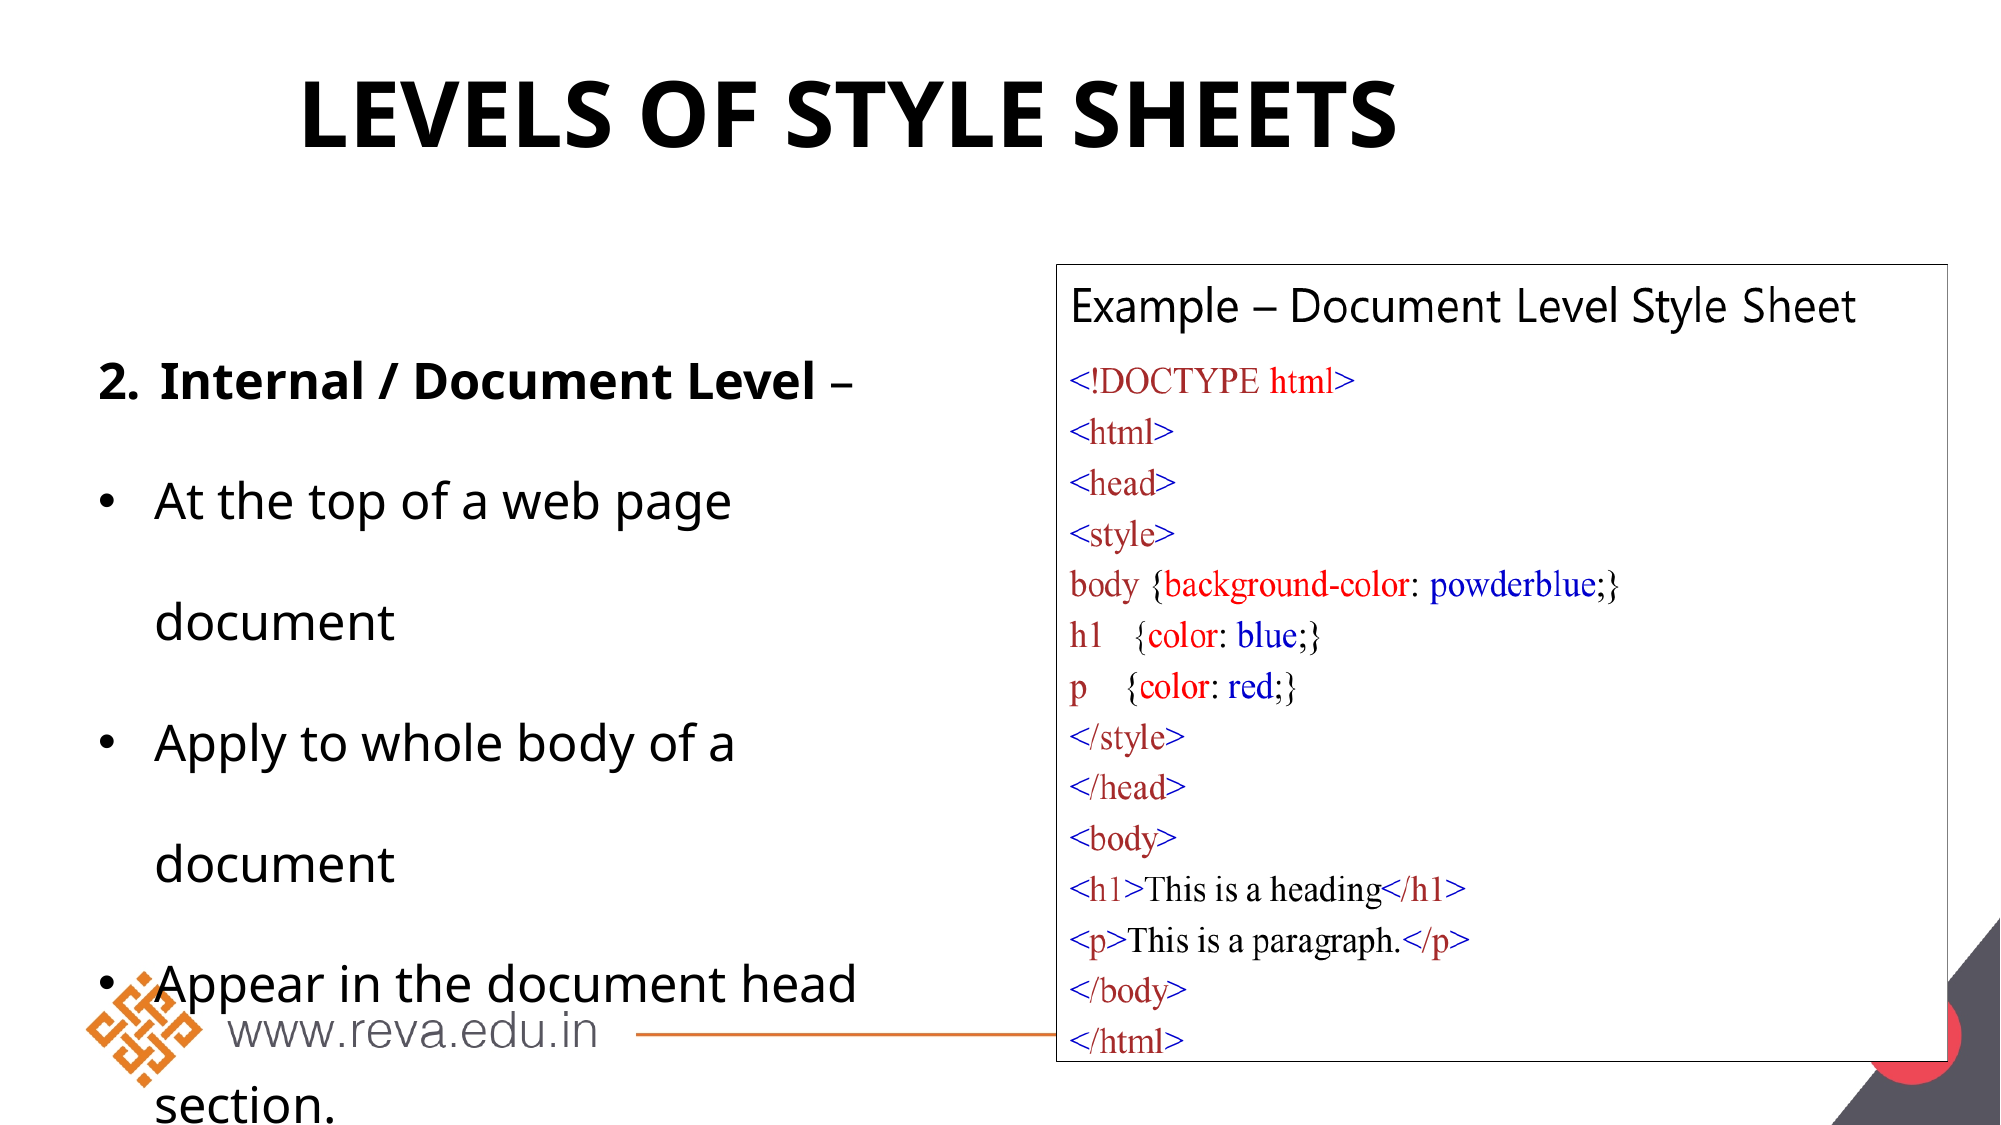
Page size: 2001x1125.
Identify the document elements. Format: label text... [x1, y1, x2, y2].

picture [0, 0, 2000, 1125]
title Levels of Style Sheets [97, 61, 1600, 134]
text_box Internal / Document Level – At the top of a web page document Apply to whole body of a document Appear in the document head section. [83, 281, 1000, 1125]
